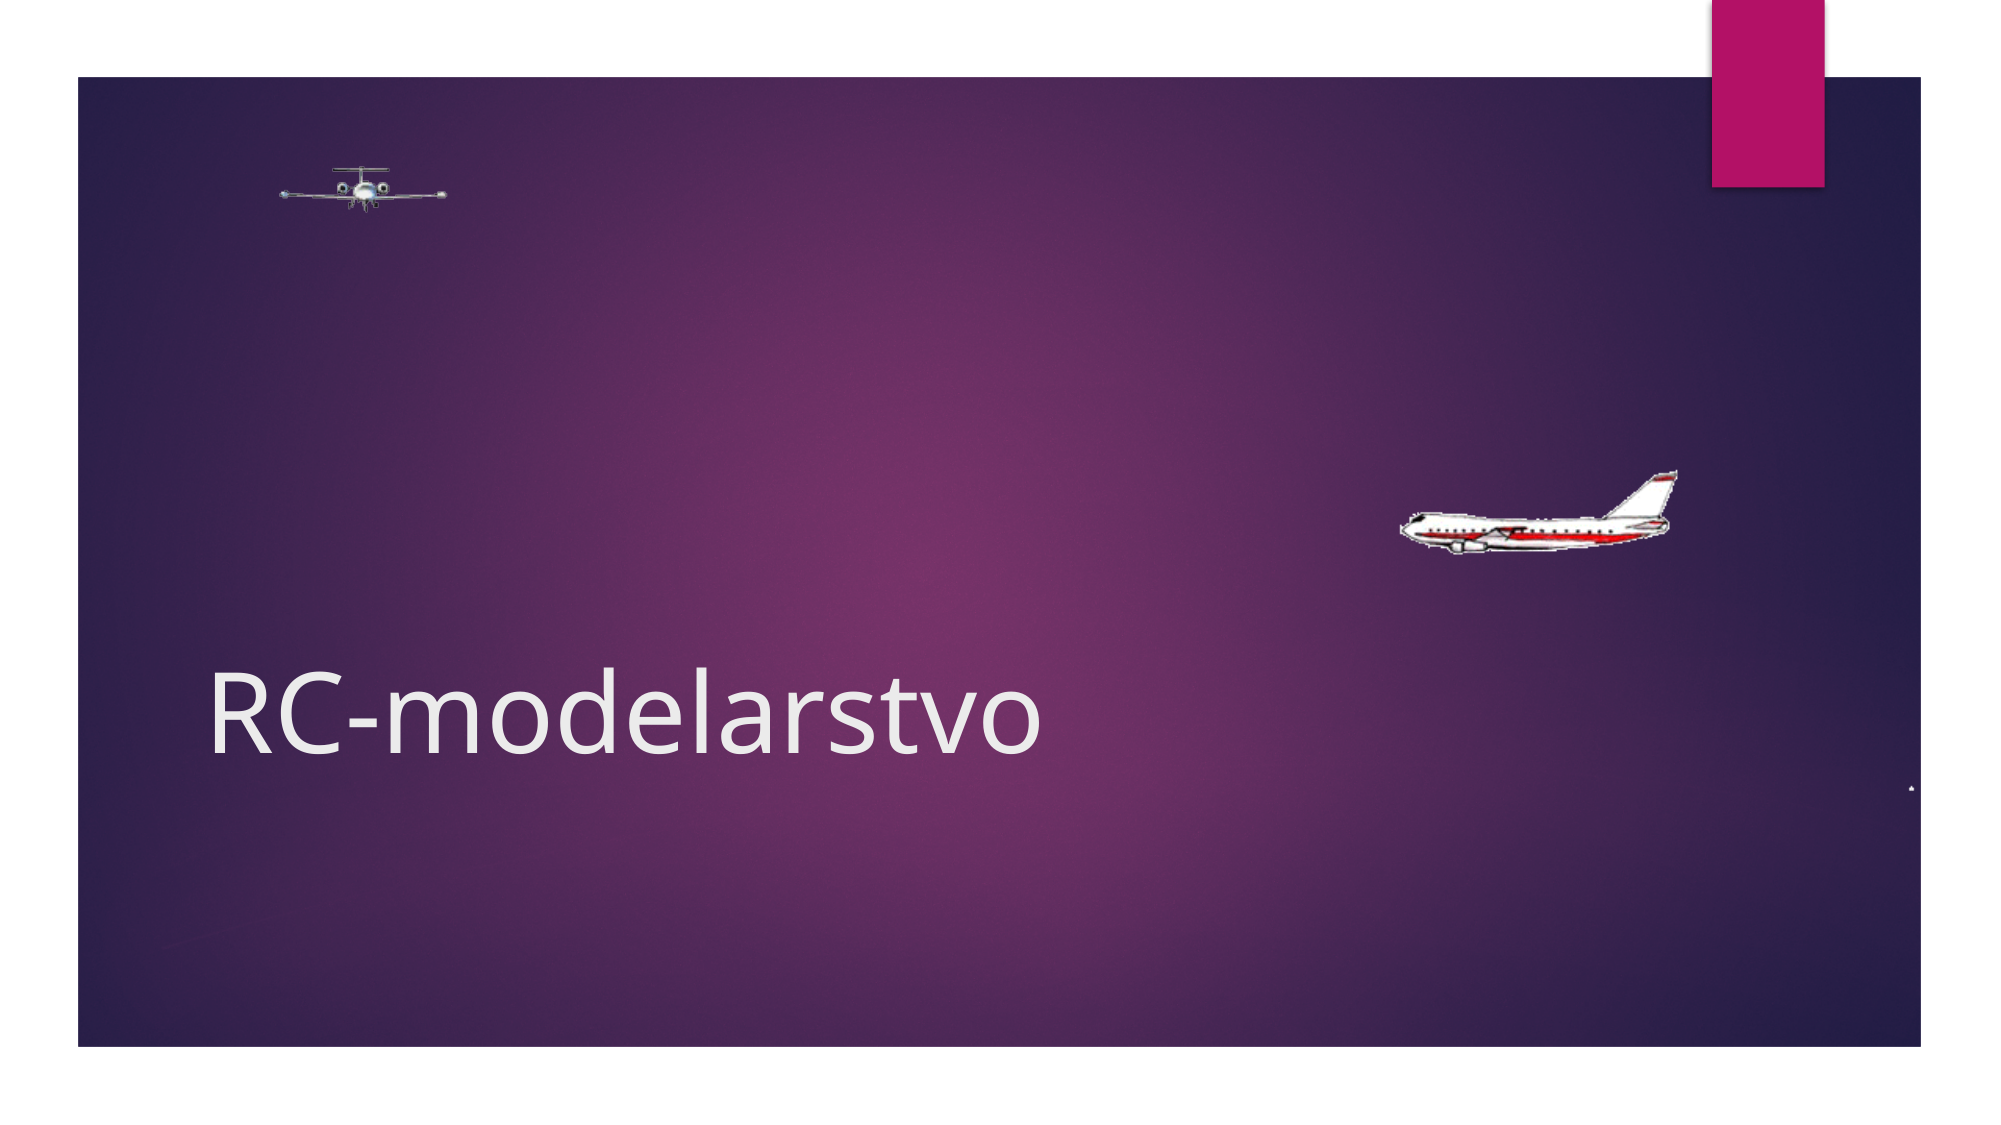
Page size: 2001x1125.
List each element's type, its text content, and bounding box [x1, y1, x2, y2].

picture [146, 134, 541, 429]
picture [1264, 355, 1969, 899]
title RC-modelarstvo [189, 344, 1638, 784]
